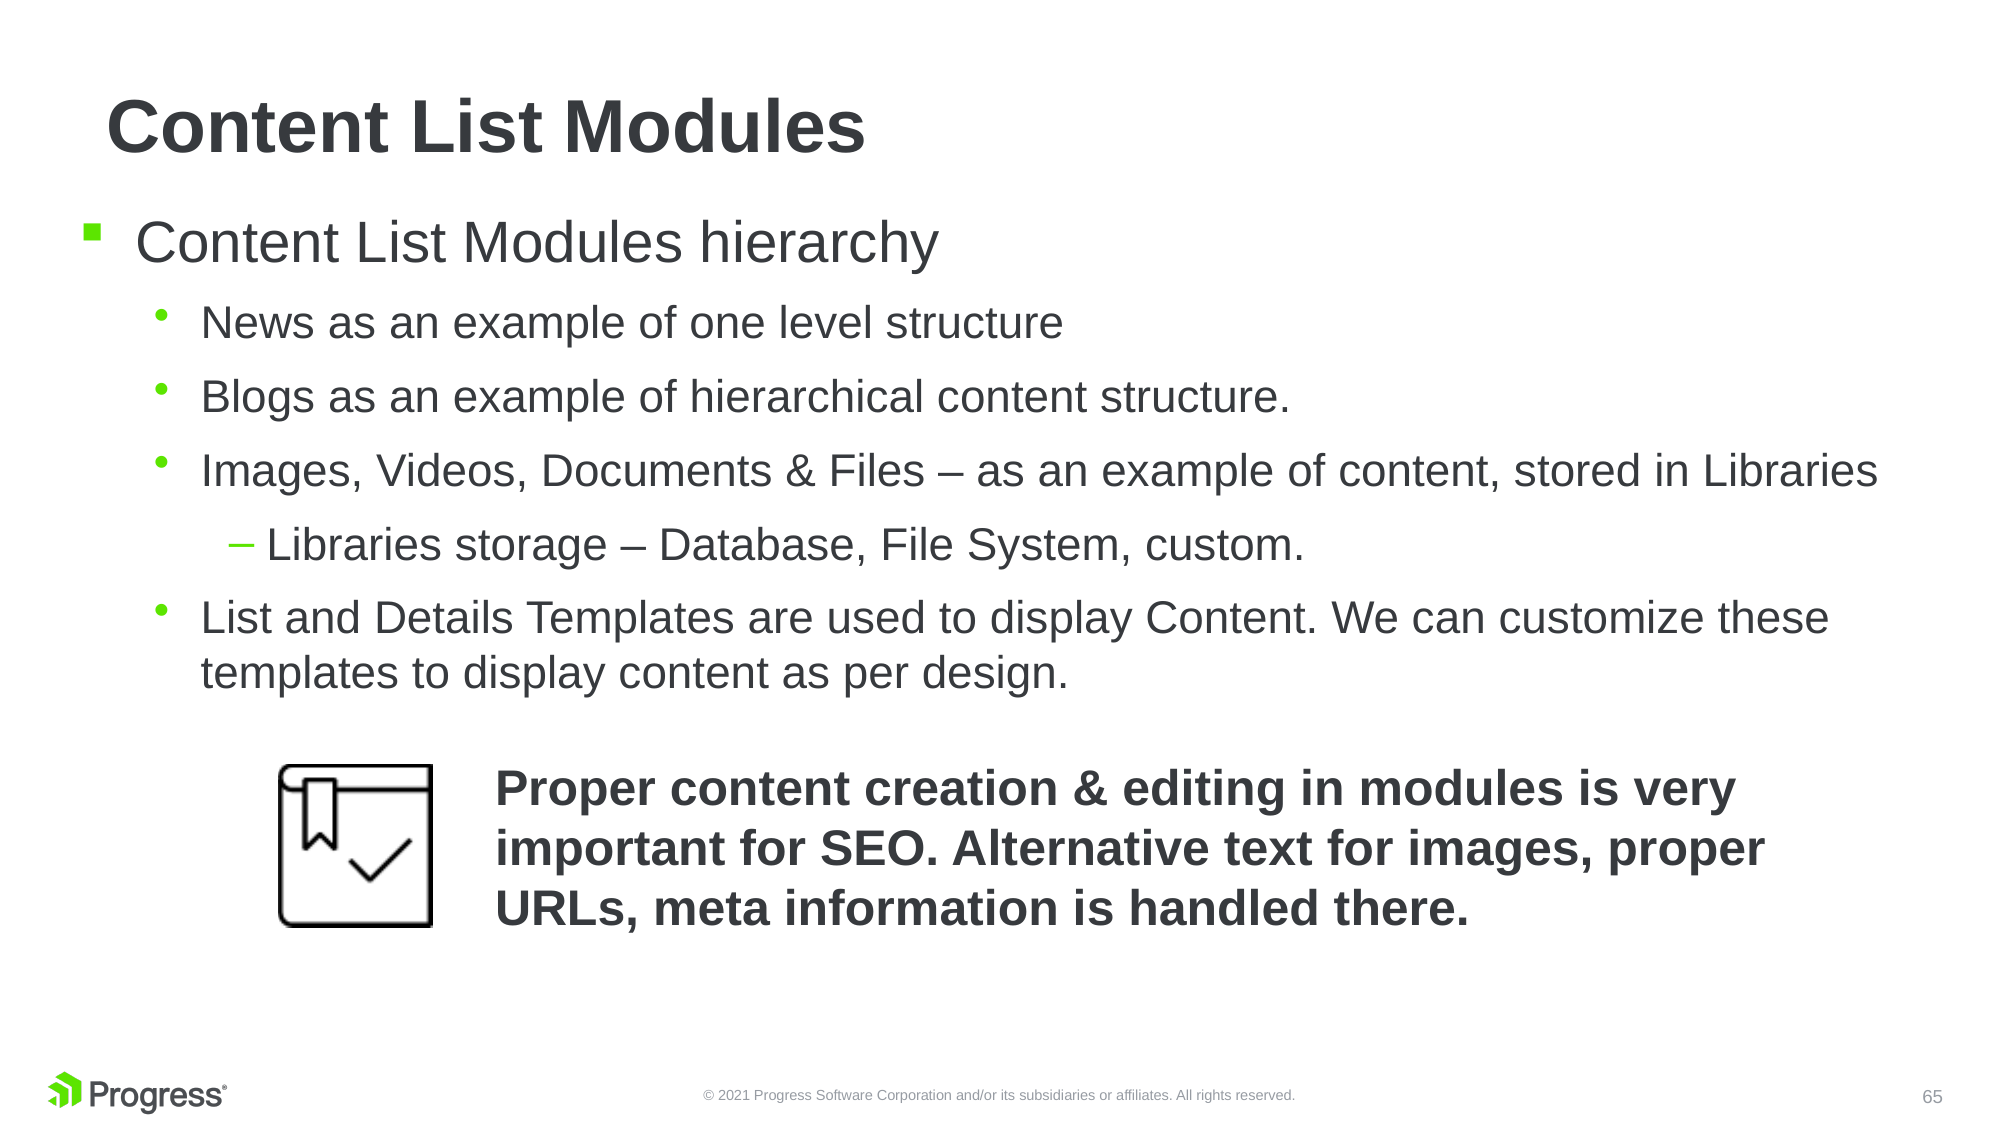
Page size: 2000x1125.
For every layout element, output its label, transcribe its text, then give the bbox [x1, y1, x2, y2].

list Content List Modules hierarchy News as an example of one level structure Blogs as an example of hierarchical content structure. Images, Videos, Documents & Files – as an example of content, stored in Libraries Libraries storage – Database, File System, custom. List and Details Templates are used to display Content. We can customize these templates to display content as per design. [63, 196, 1964, 1046]
text_box Proper content creation & editing in modules is very important for SEO. Alternative text for images, proper URLs, meta information is handled there. [480, 747, 1878, 943]
title Content List Modules [91, 80, 1888, 177]
picture [278, 764, 433, 929]
